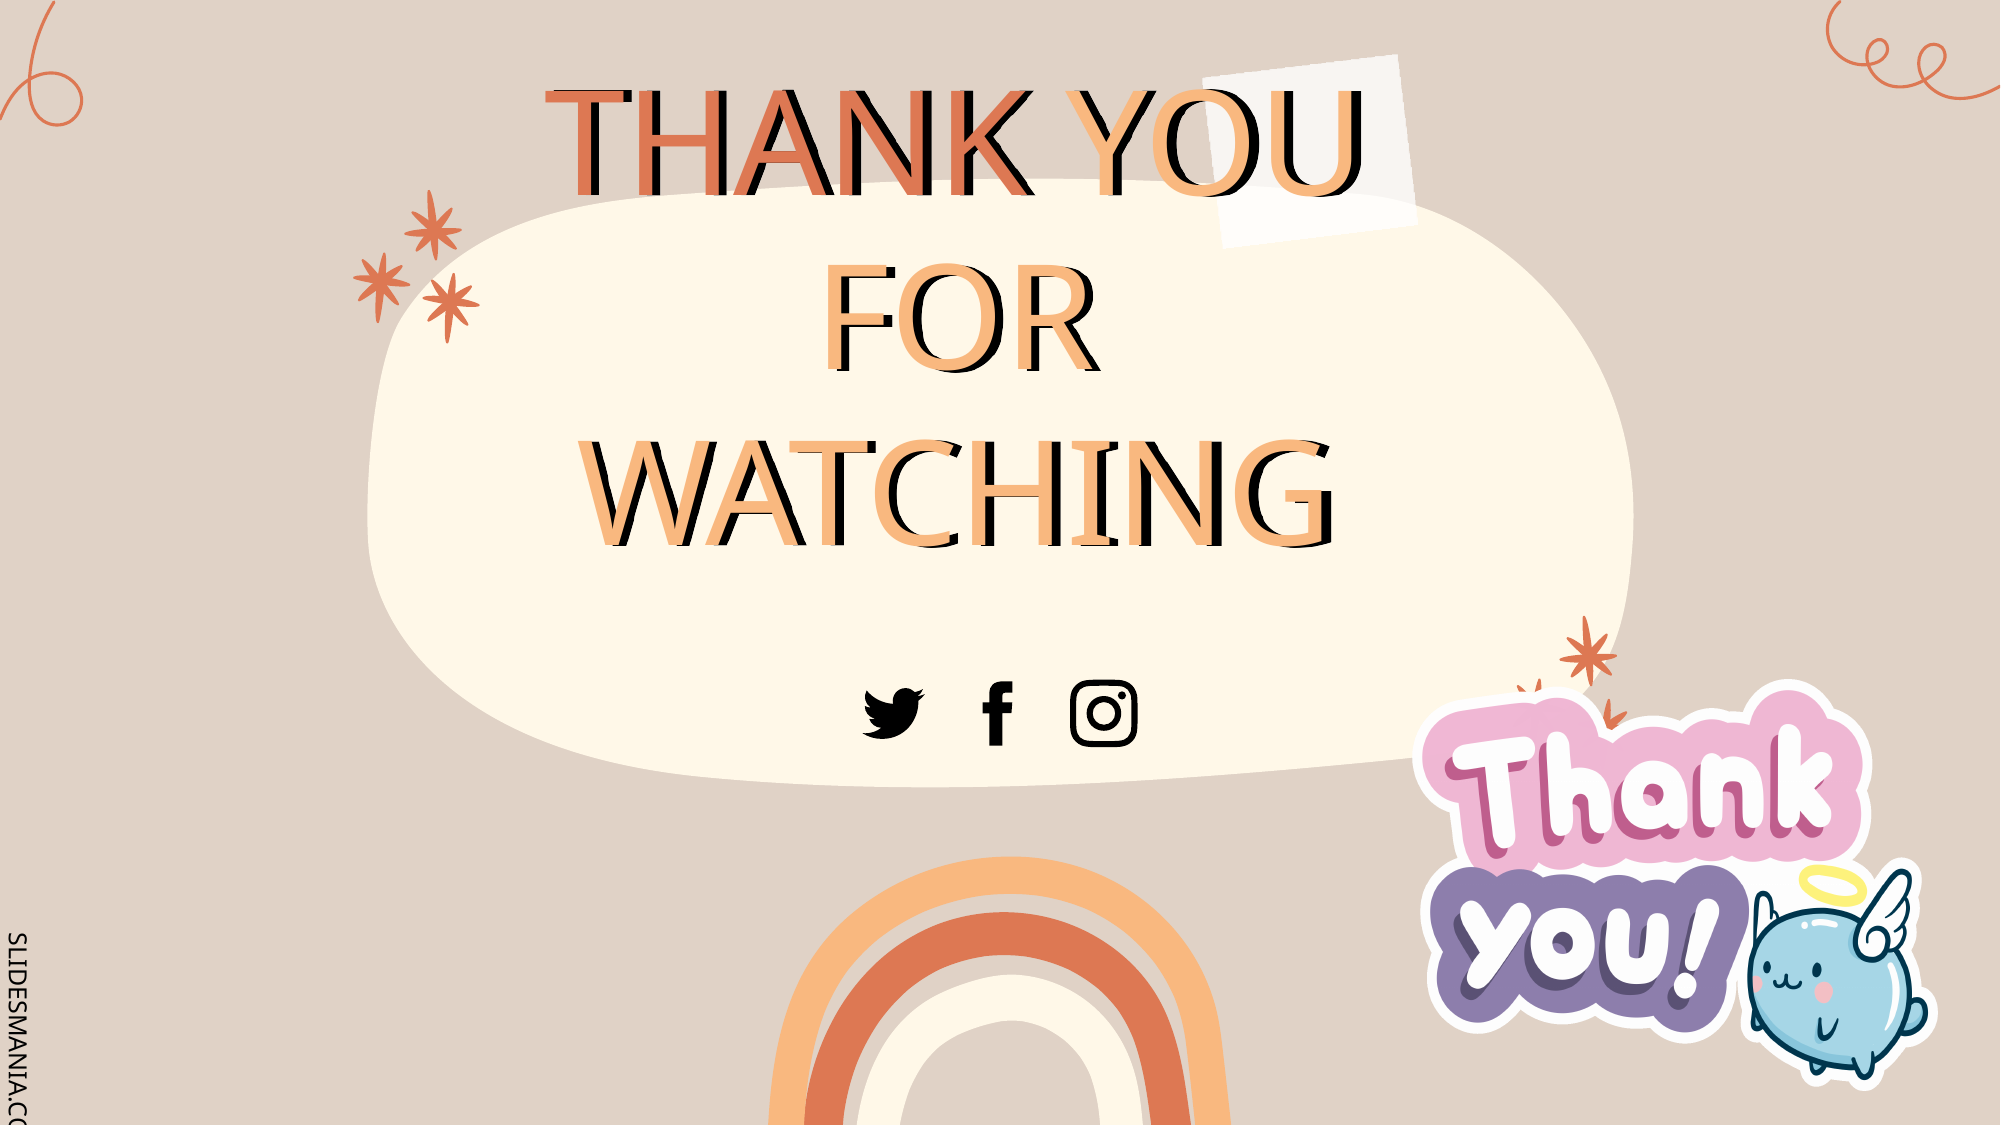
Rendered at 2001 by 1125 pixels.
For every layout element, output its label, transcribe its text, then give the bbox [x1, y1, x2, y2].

text_box [862, 688, 925, 739]
title THANK YOU FOR WATCHING [496, 468, 1413, 595]
picture [1412, 679, 1938, 1091]
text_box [1069, 679, 1138, 748]
text_box [982, 681, 1013, 746]
